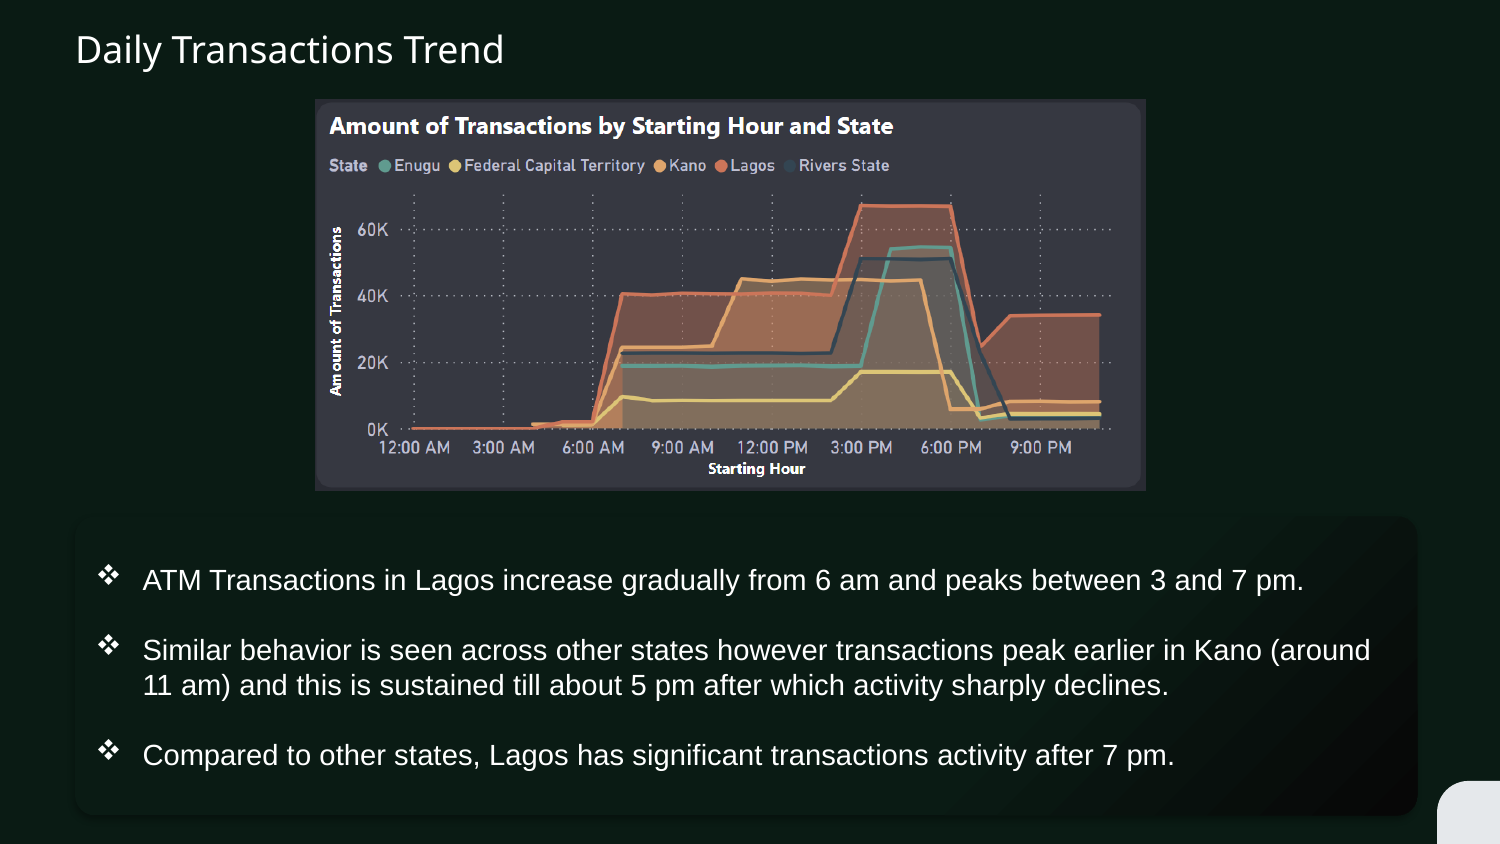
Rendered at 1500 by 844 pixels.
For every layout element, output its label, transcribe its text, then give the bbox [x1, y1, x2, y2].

picture [315, 98, 1146, 492]
text_box ATM Transactions in Lagos increase gradually from 6 am and peaks between 3 and 7 pm. Similar behavior is seen across other states however transactions peak earlier in Kano (around 11 am) and this is sustained till about 5 pm after which activity sharply declines. Compared to other states, Lagos has significant transactions activity after 7 pm. [72, 514, 1420, 818]
title Daily Transactions Trend [75, 3, 902, 100]
